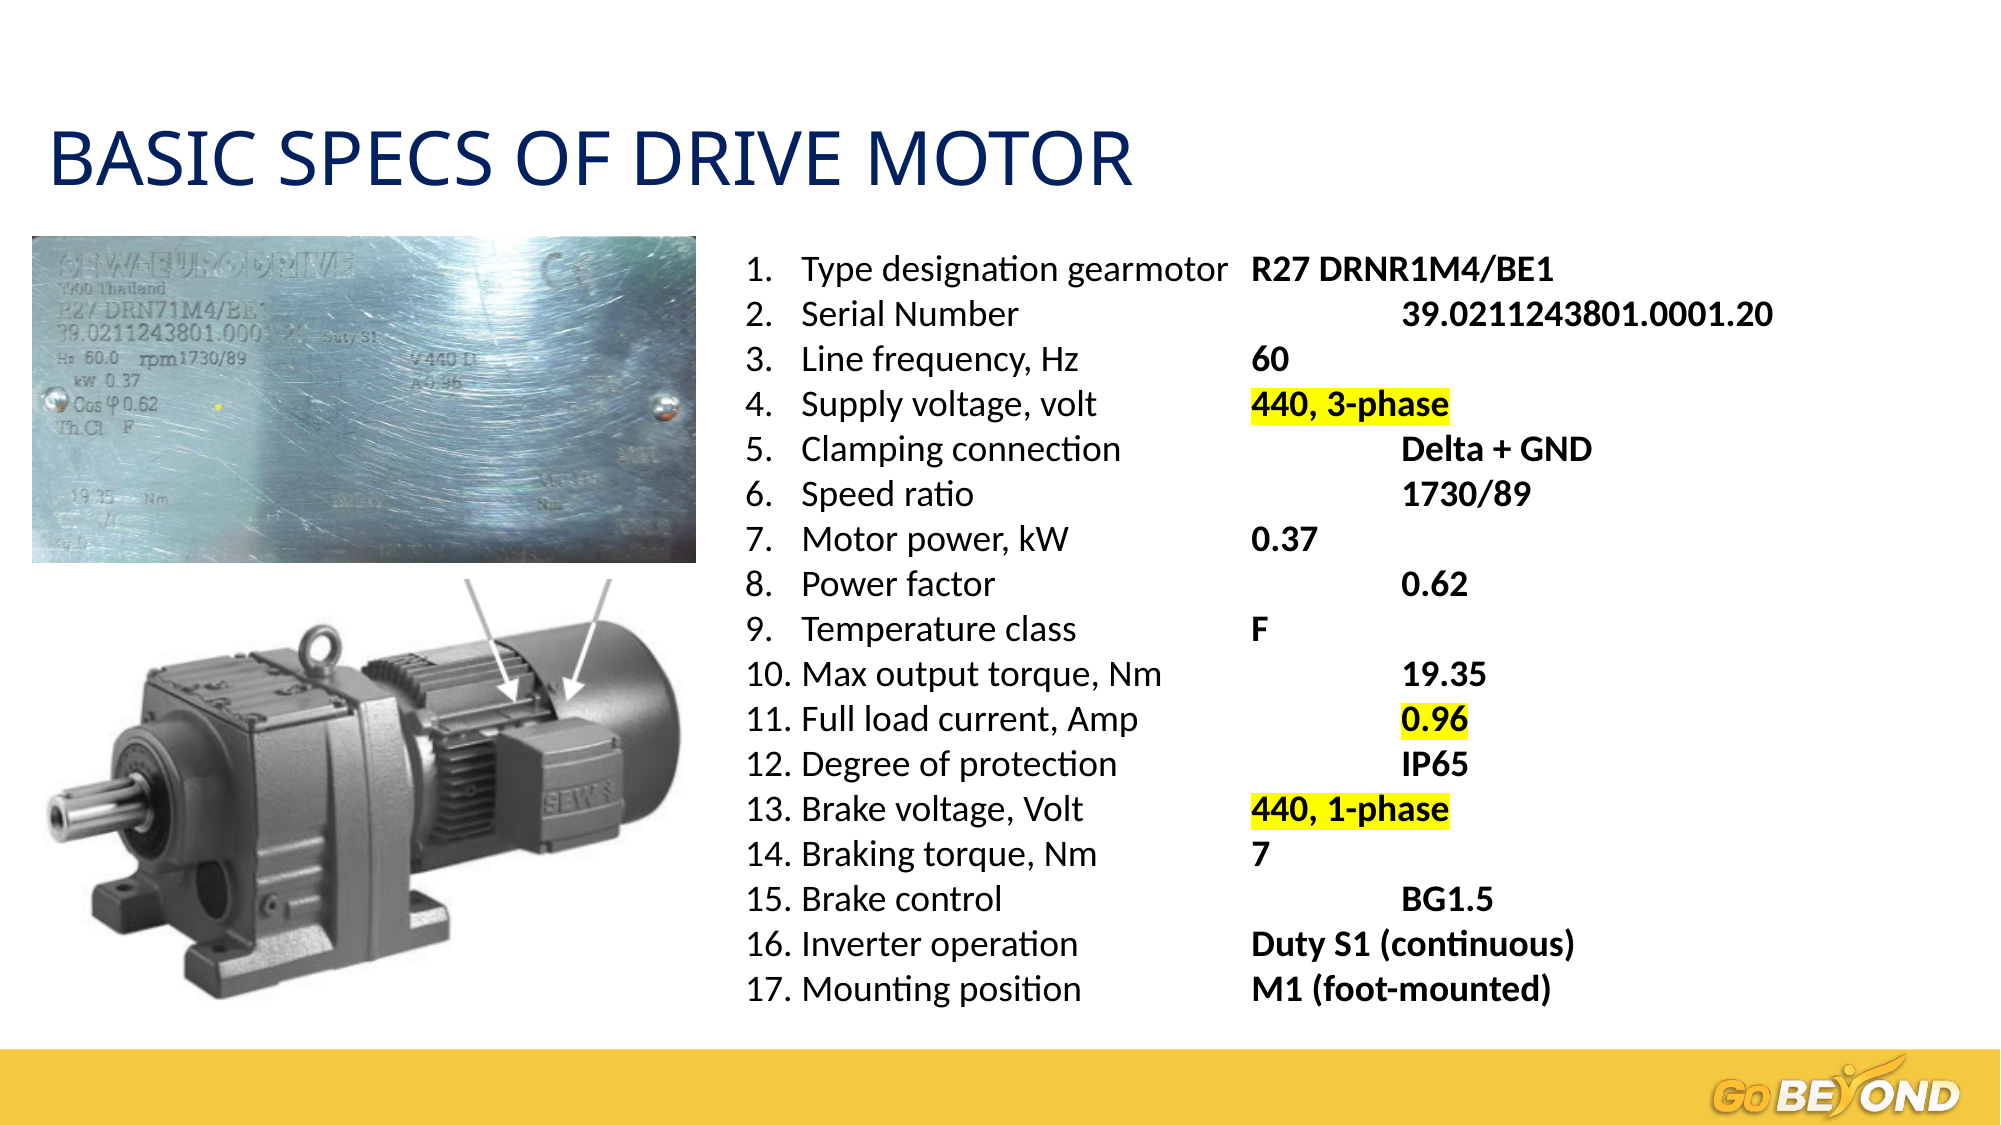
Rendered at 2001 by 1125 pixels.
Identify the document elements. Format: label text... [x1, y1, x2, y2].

picture [32, 236, 696, 563]
title BASIC SPECS OF DRIVE MOTOR [32, 52, 1950, 271]
picture [32, 579, 691, 1004]
picture [1706, 1049, 1964, 1125]
text_box Type designation gearmotor R27 DRNR1M4/BE1 Serial Number 39.0211243801.0001.20 Line frequency, Hz 60 Supply voltage, volt 440, 3-phase Clamping connection Delta + GND Speed ratio 1730/89 Motor power, kW 0.37 Power factor 0.62 Temperature class F Max output torque, Nm 19.35 Full load current, Amp 0.96 Degree of protection IP65 Brake voltage, Volt 440, 1-phase Braking torque, Nm 7 Brake control BG1.5 Inverter operation Duty S1 (continuous) Mounting position M1 (foot-mounted) [730, 236, 1968, 1016]
